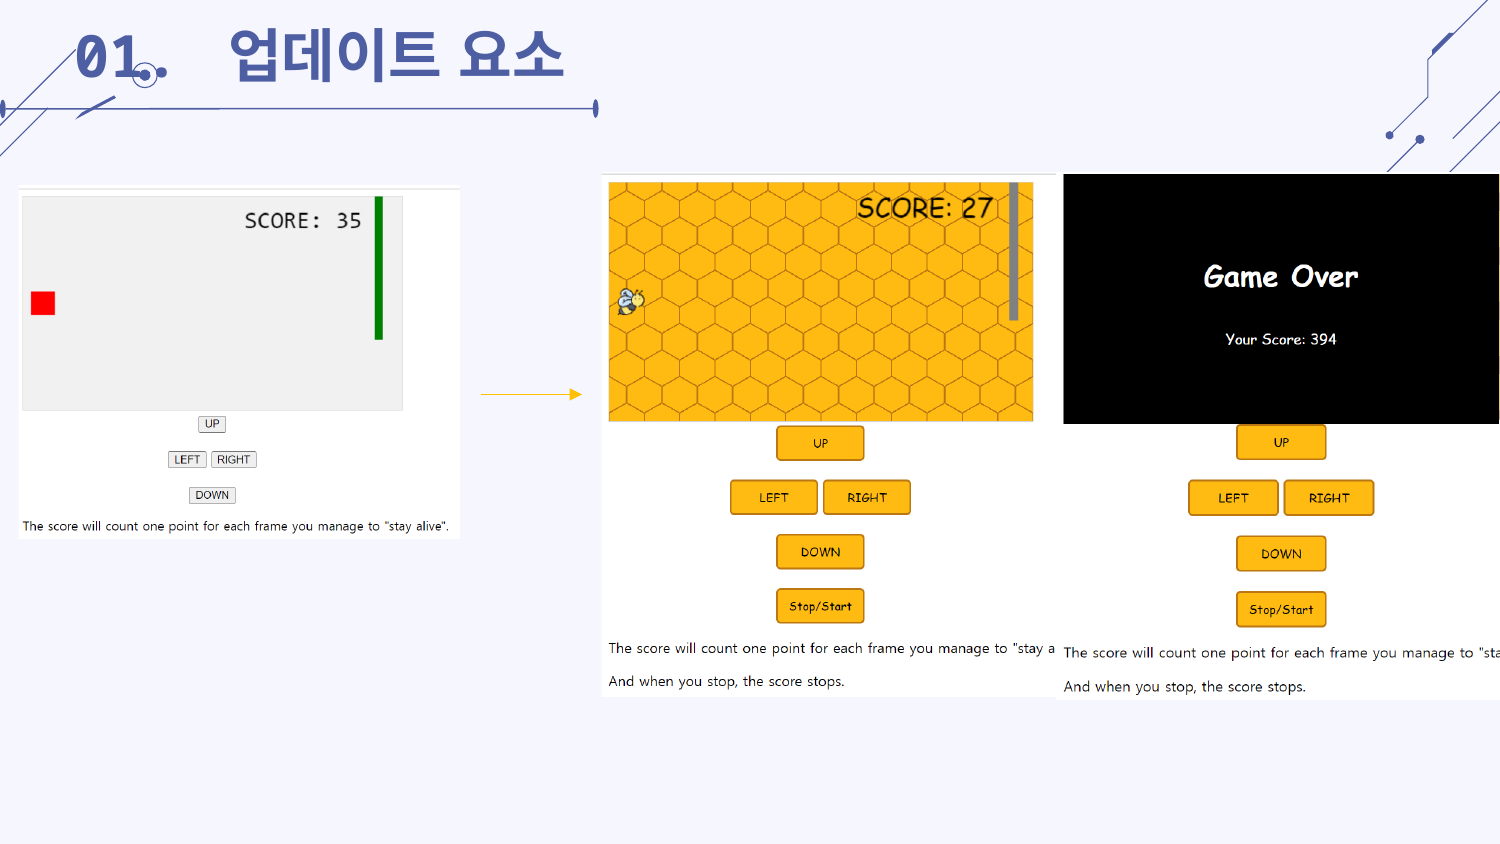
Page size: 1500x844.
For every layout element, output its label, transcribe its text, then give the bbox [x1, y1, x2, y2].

picture [18, 184, 461, 539]
title 01. 업데이트 요소 [0, 18, 942, 105]
picture [601, 172, 1500, 700]
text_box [0, 76, 599, 141]
